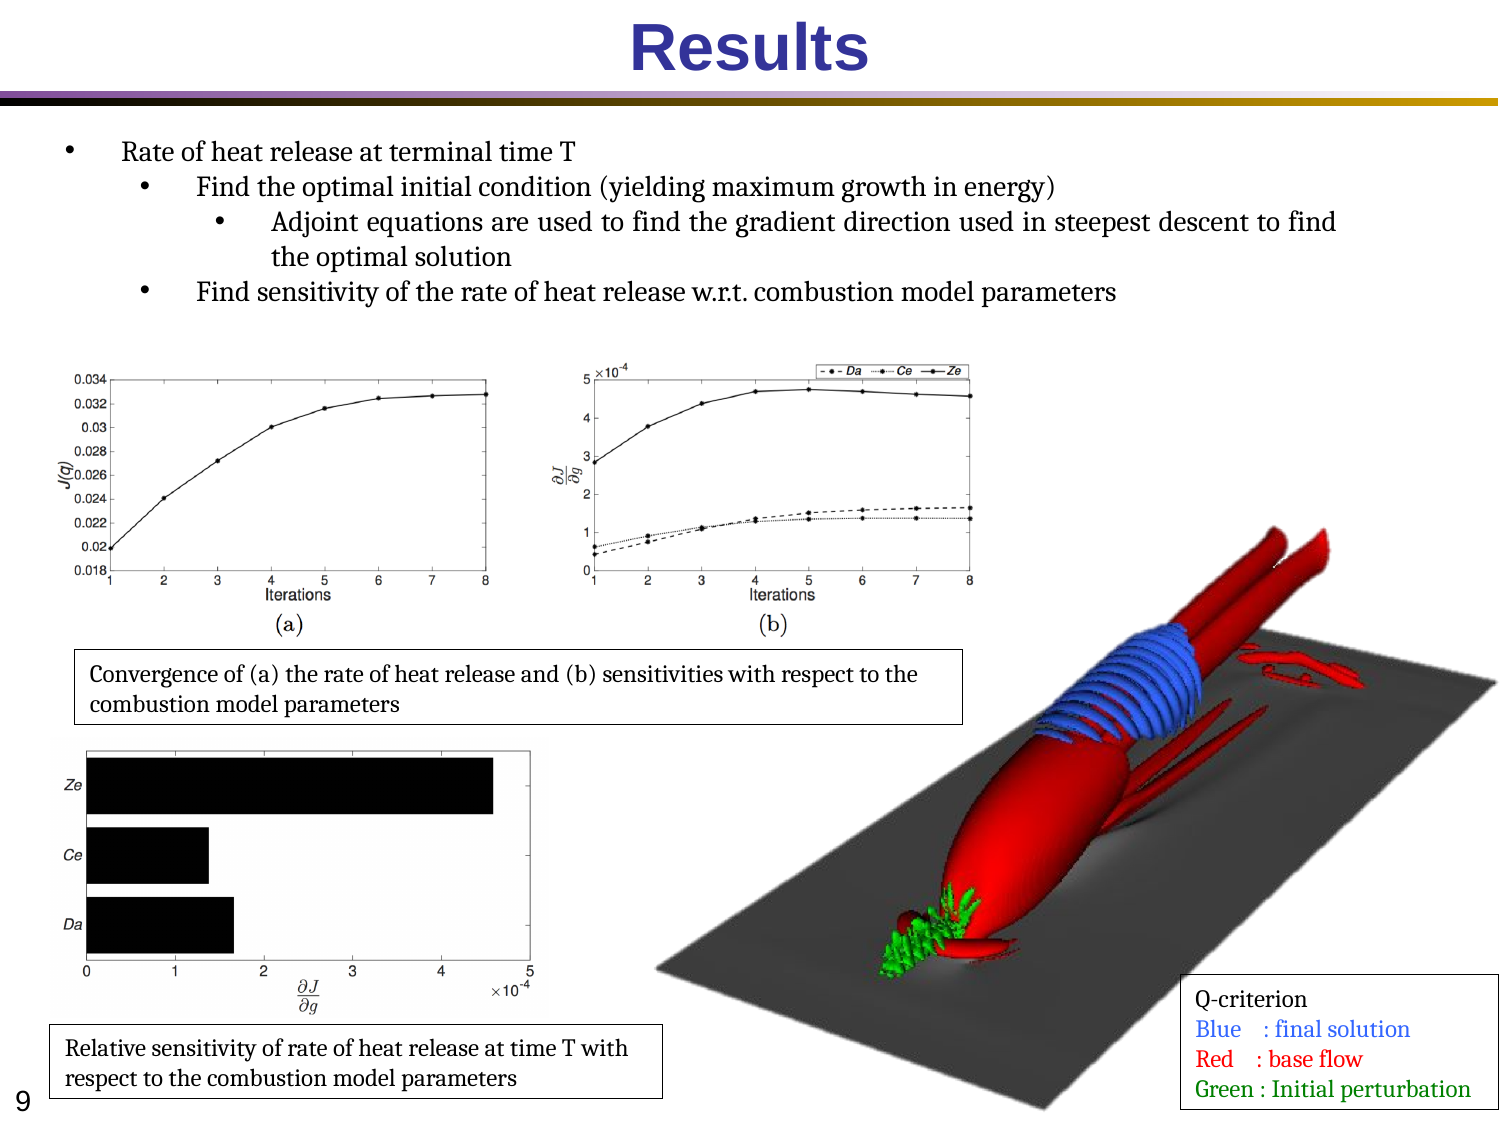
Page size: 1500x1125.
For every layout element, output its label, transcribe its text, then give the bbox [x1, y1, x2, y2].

slide_number 9 [0, 1074, 350, 1125]
text_box Relative sensitivity of rate of heat release at time T with respect to the combustion model parameters [49, 1026, 496, 1099]
text_box Convergence of (a) the rate of heat release and (b) sensitivities with respect to the combustion model parameters [74, 655, 496, 725]
text_box Rate of heat release at terminal time T Find the optimal initial condition (yielding maximum growth in energy) Adjoint equations are used to find the gradient direction used in steepest descent to find the optimal solution Find sensitivity of the rate of heat release w.r.t. combustion model parameters [50, 124, 1354, 315]
picture [49, 349, 1500, 1125]
title Results [0, 0, 1500, 88]
